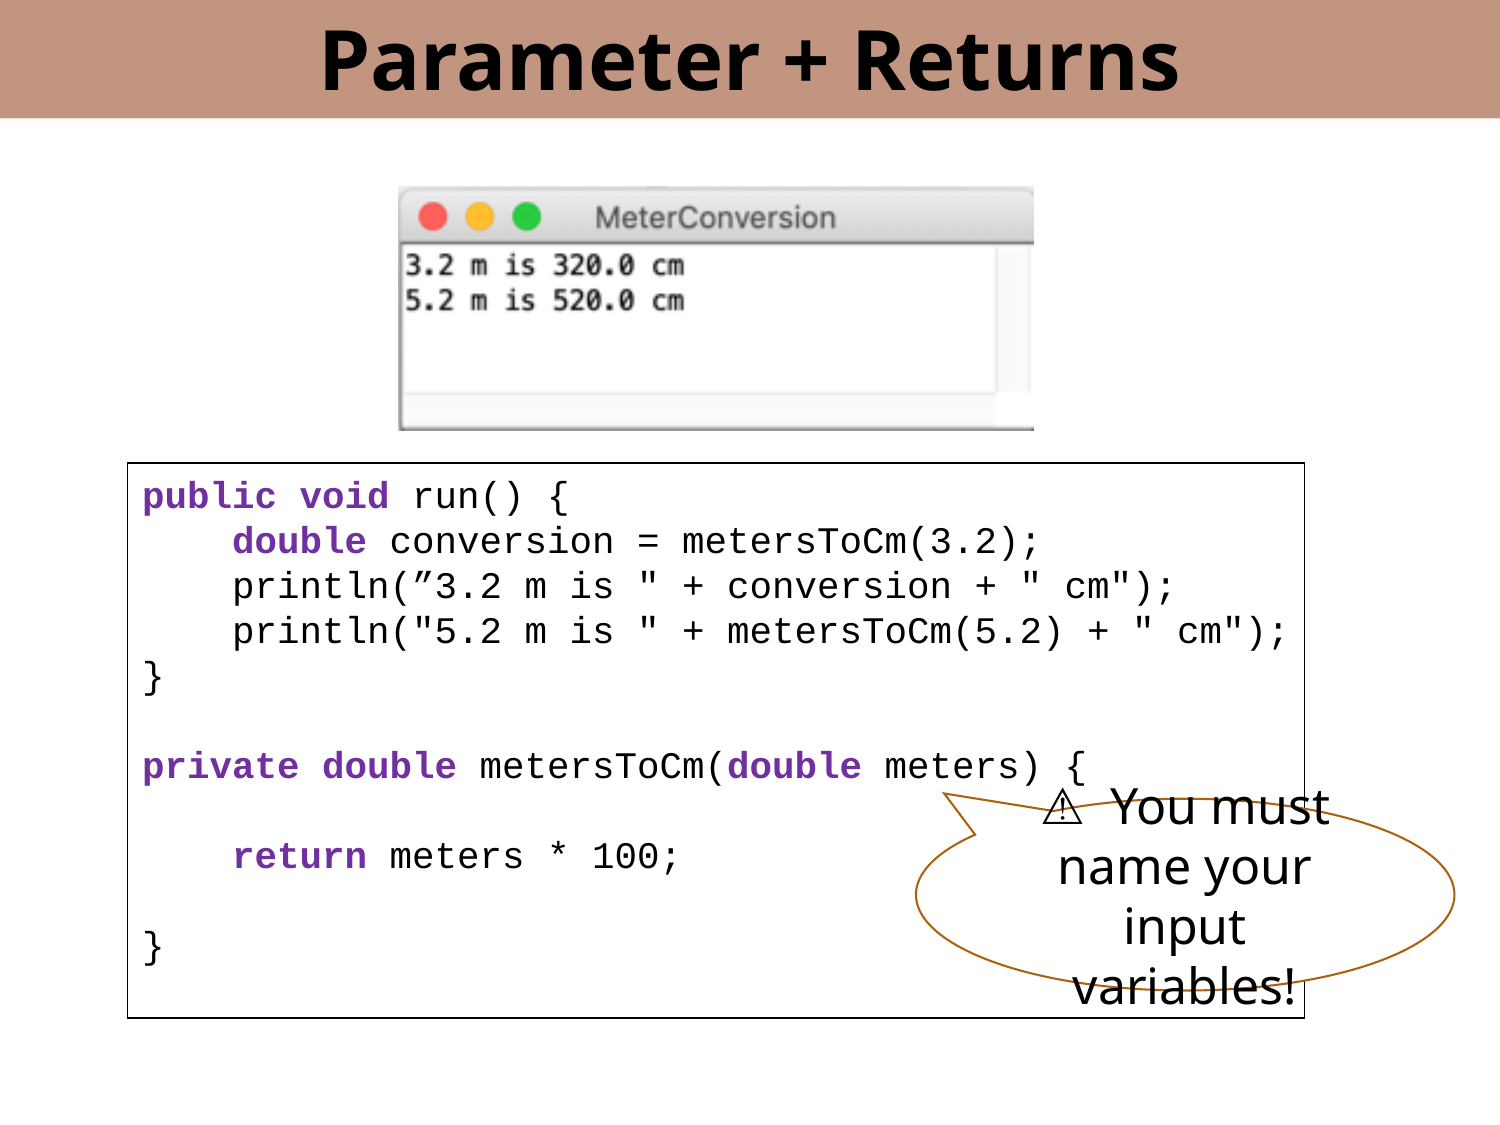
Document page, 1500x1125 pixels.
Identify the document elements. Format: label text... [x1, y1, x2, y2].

text_box Parameter + Returns [0, 0, 1500, 121]
picture [397, 185, 1034, 431]
text_box public void run() { double conversion = metersToCm(3.2); println(”3.2 m is " + conversion + " cm"); println("5.2 m is " + metersToCm(5.2) + " cm"); } private double metersToCm(double meters) { return meters * 100; } [127, 463, 1305, 1018]
list Let’s program together! [192, 981, 1308, 1051]
text_box ⚠️ You must name your input variables! [915, 793, 1455, 991]
